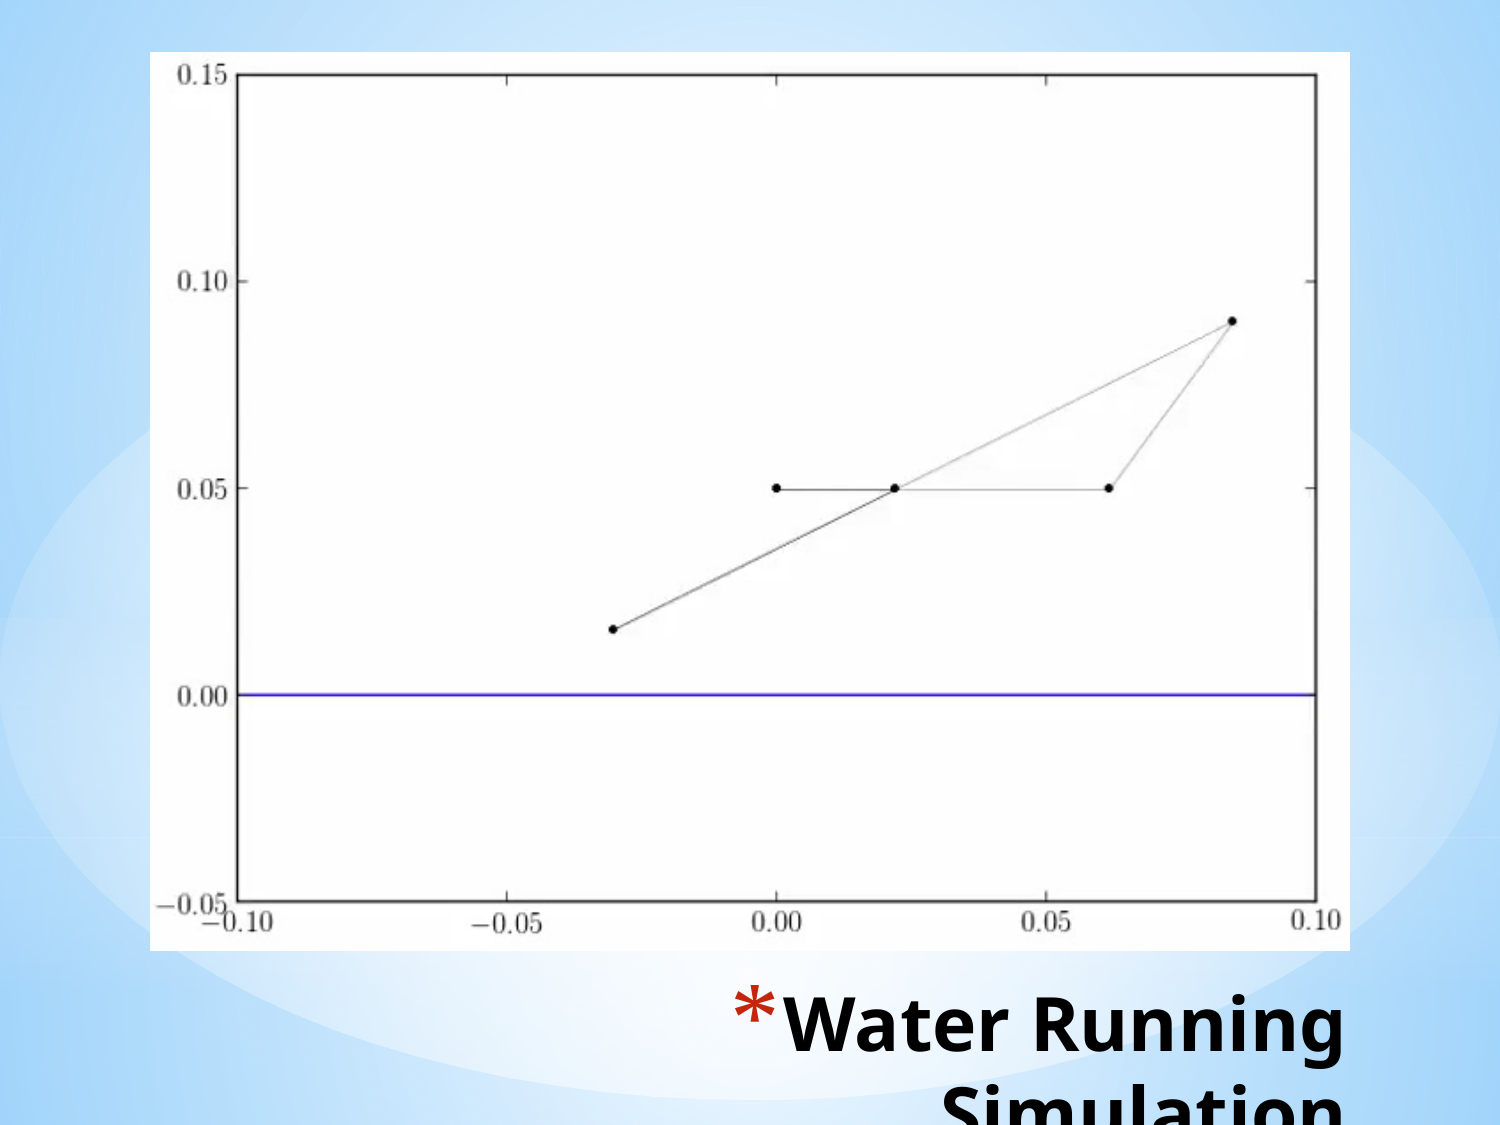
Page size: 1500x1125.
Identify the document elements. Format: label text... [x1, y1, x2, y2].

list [149, 50, 1351, 952]
title Water Running Simulation [294, 968, 1363, 1093]
